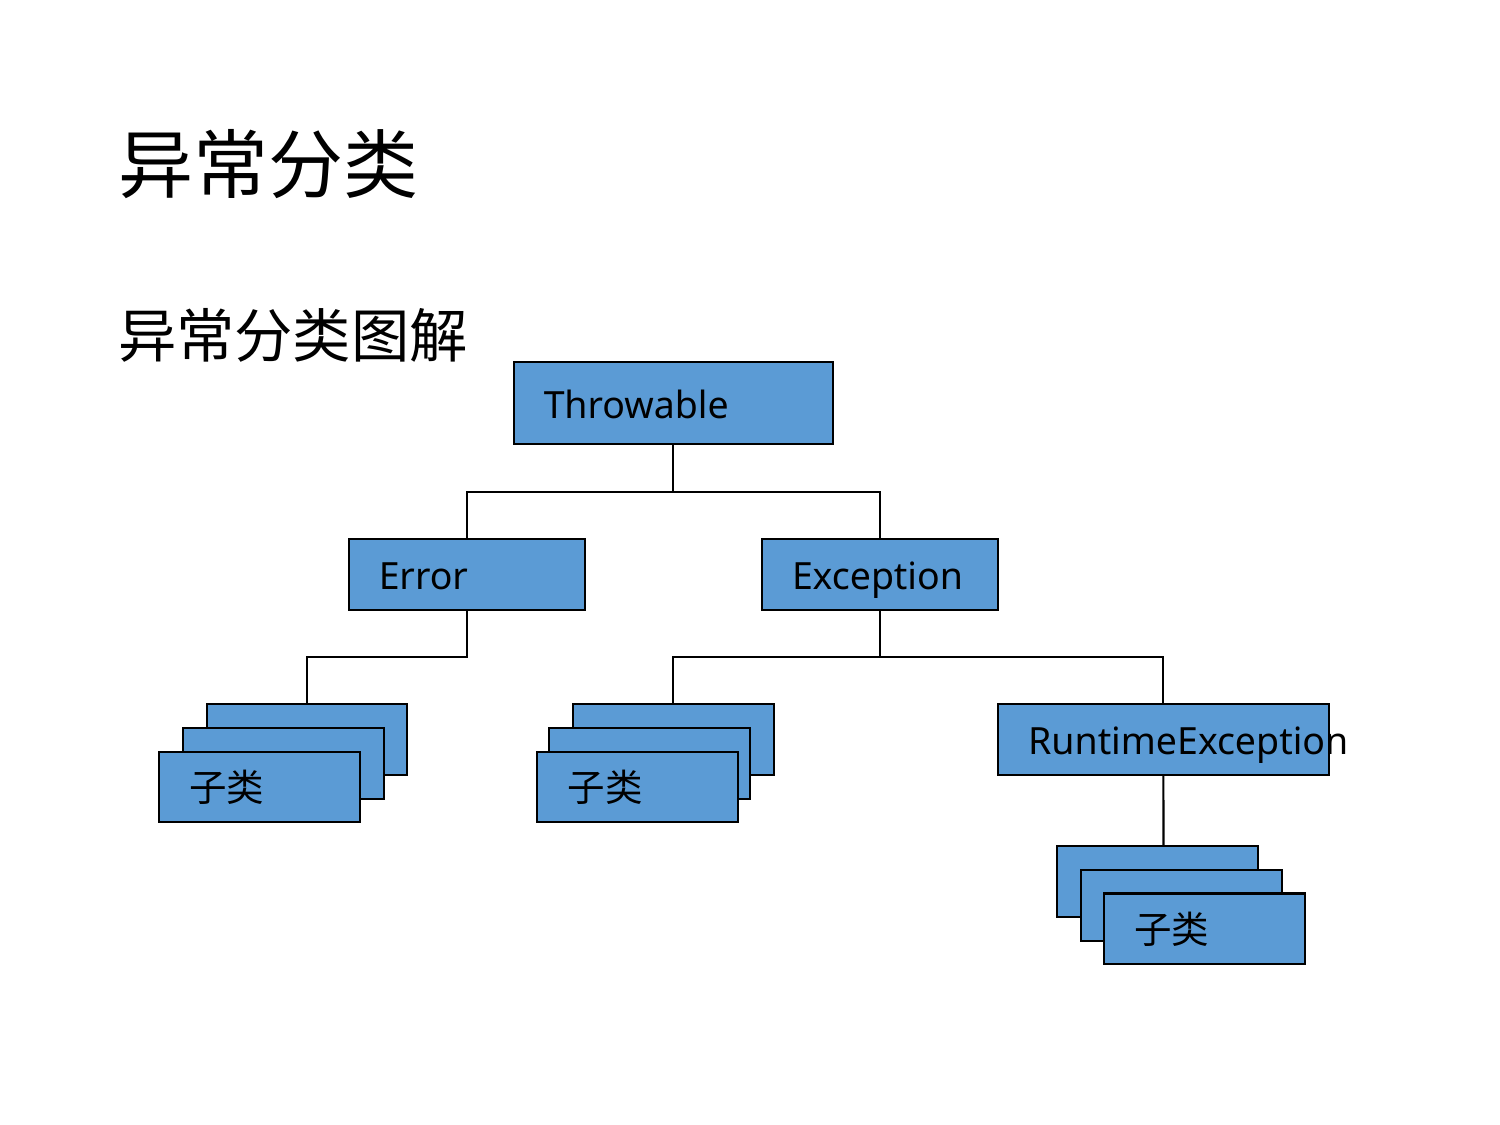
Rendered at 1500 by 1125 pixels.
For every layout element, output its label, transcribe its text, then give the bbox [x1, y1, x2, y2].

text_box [159, 361, 1329, 965]
list 异常分类图解 [103, 299, 1397, 1014]
title 异常分类 [103, 59, 1397, 278]
